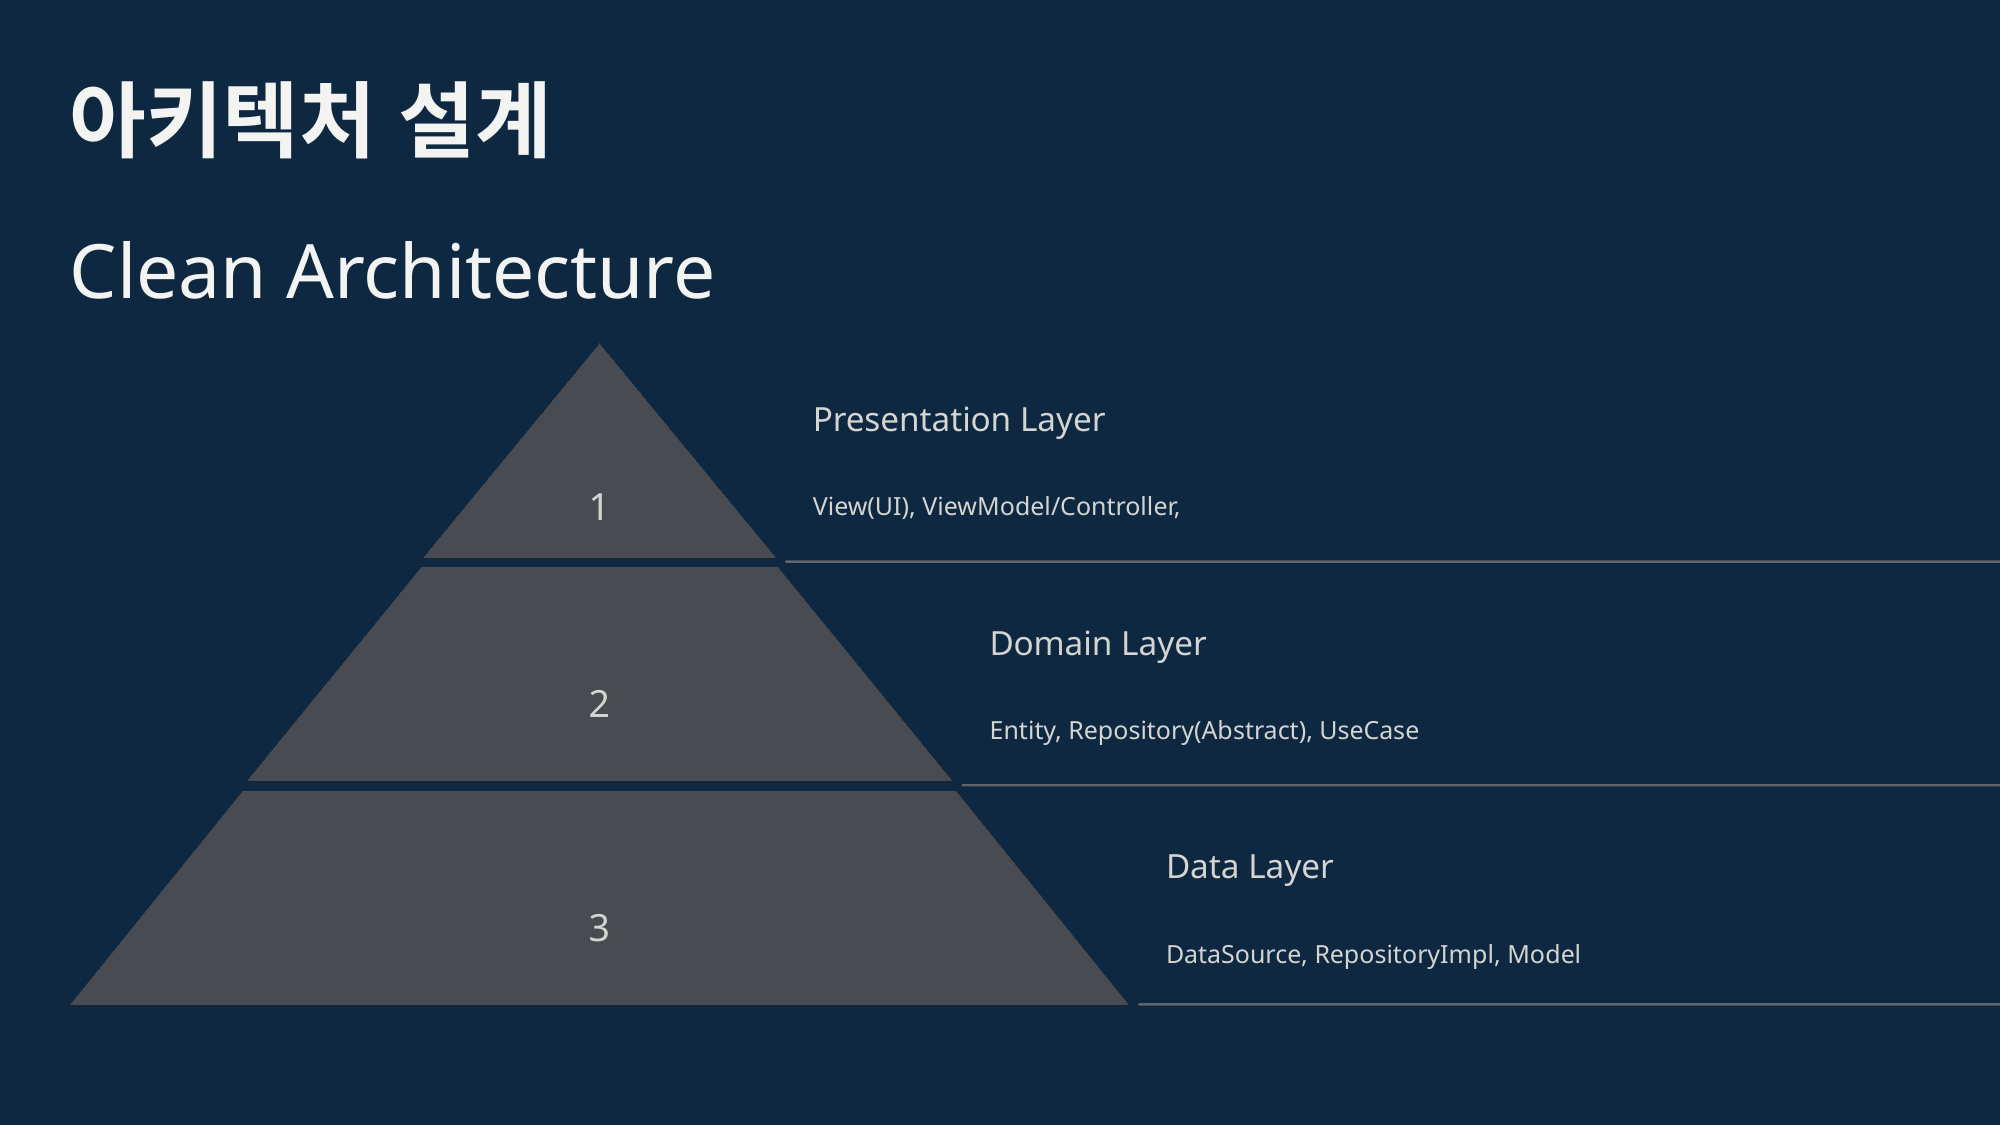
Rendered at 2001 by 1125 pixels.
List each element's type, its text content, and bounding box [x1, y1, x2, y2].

text_box Presentation Layer [813, 380, 1279, 440]
text_box Domain Layer [989, 604, 1455, 663]
text_box 아키텍처 설계 [69, 52, 1000, 169]
picture [422, 343, 777, 559]
text_box Entity, Repository(Abstract), UseCase [989, 685, 1603, 745]
text_box DataSource, RepositoryImpl, Model [1166, 908, 1625, 969]
text_box Clean Architecture [69, 198, 1450, 315]
text_box Data Layer [1166, 828, 1625, 887]
text_box View(UI), ViewModel/Controller, [813, 461, 1637, 521]
picture [69, 790, 1130, 1007]
picture [245, 566, 953, 783]
